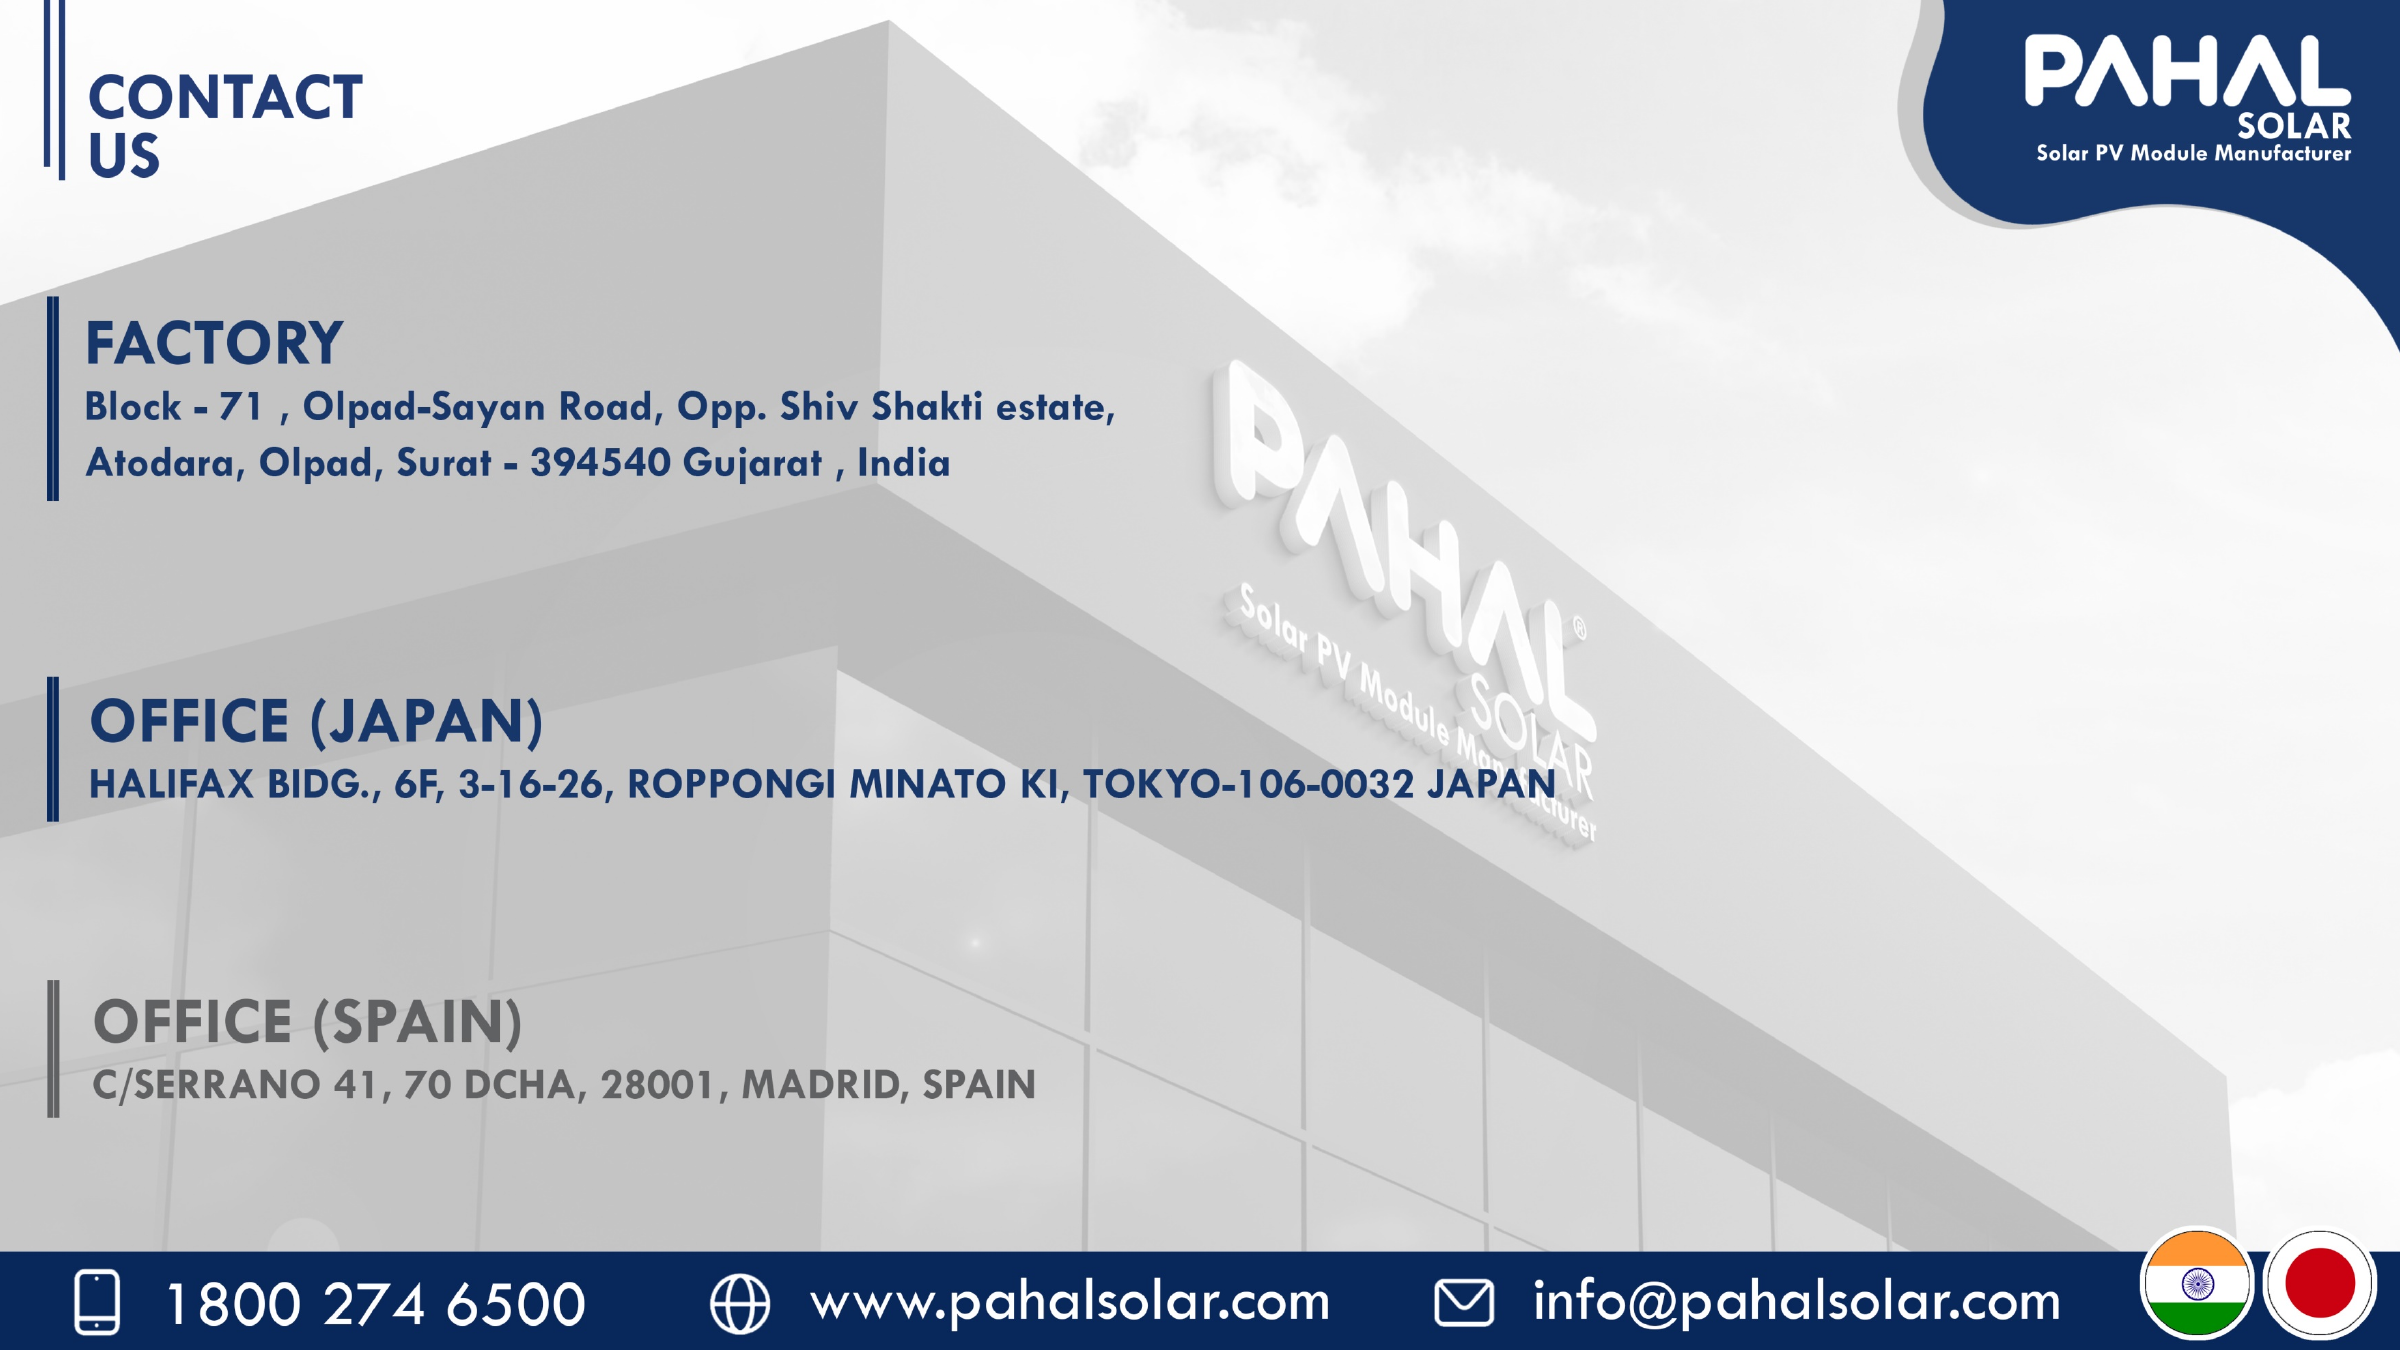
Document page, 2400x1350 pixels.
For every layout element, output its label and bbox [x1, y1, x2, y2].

list [0, 0, 2400, 1350]
